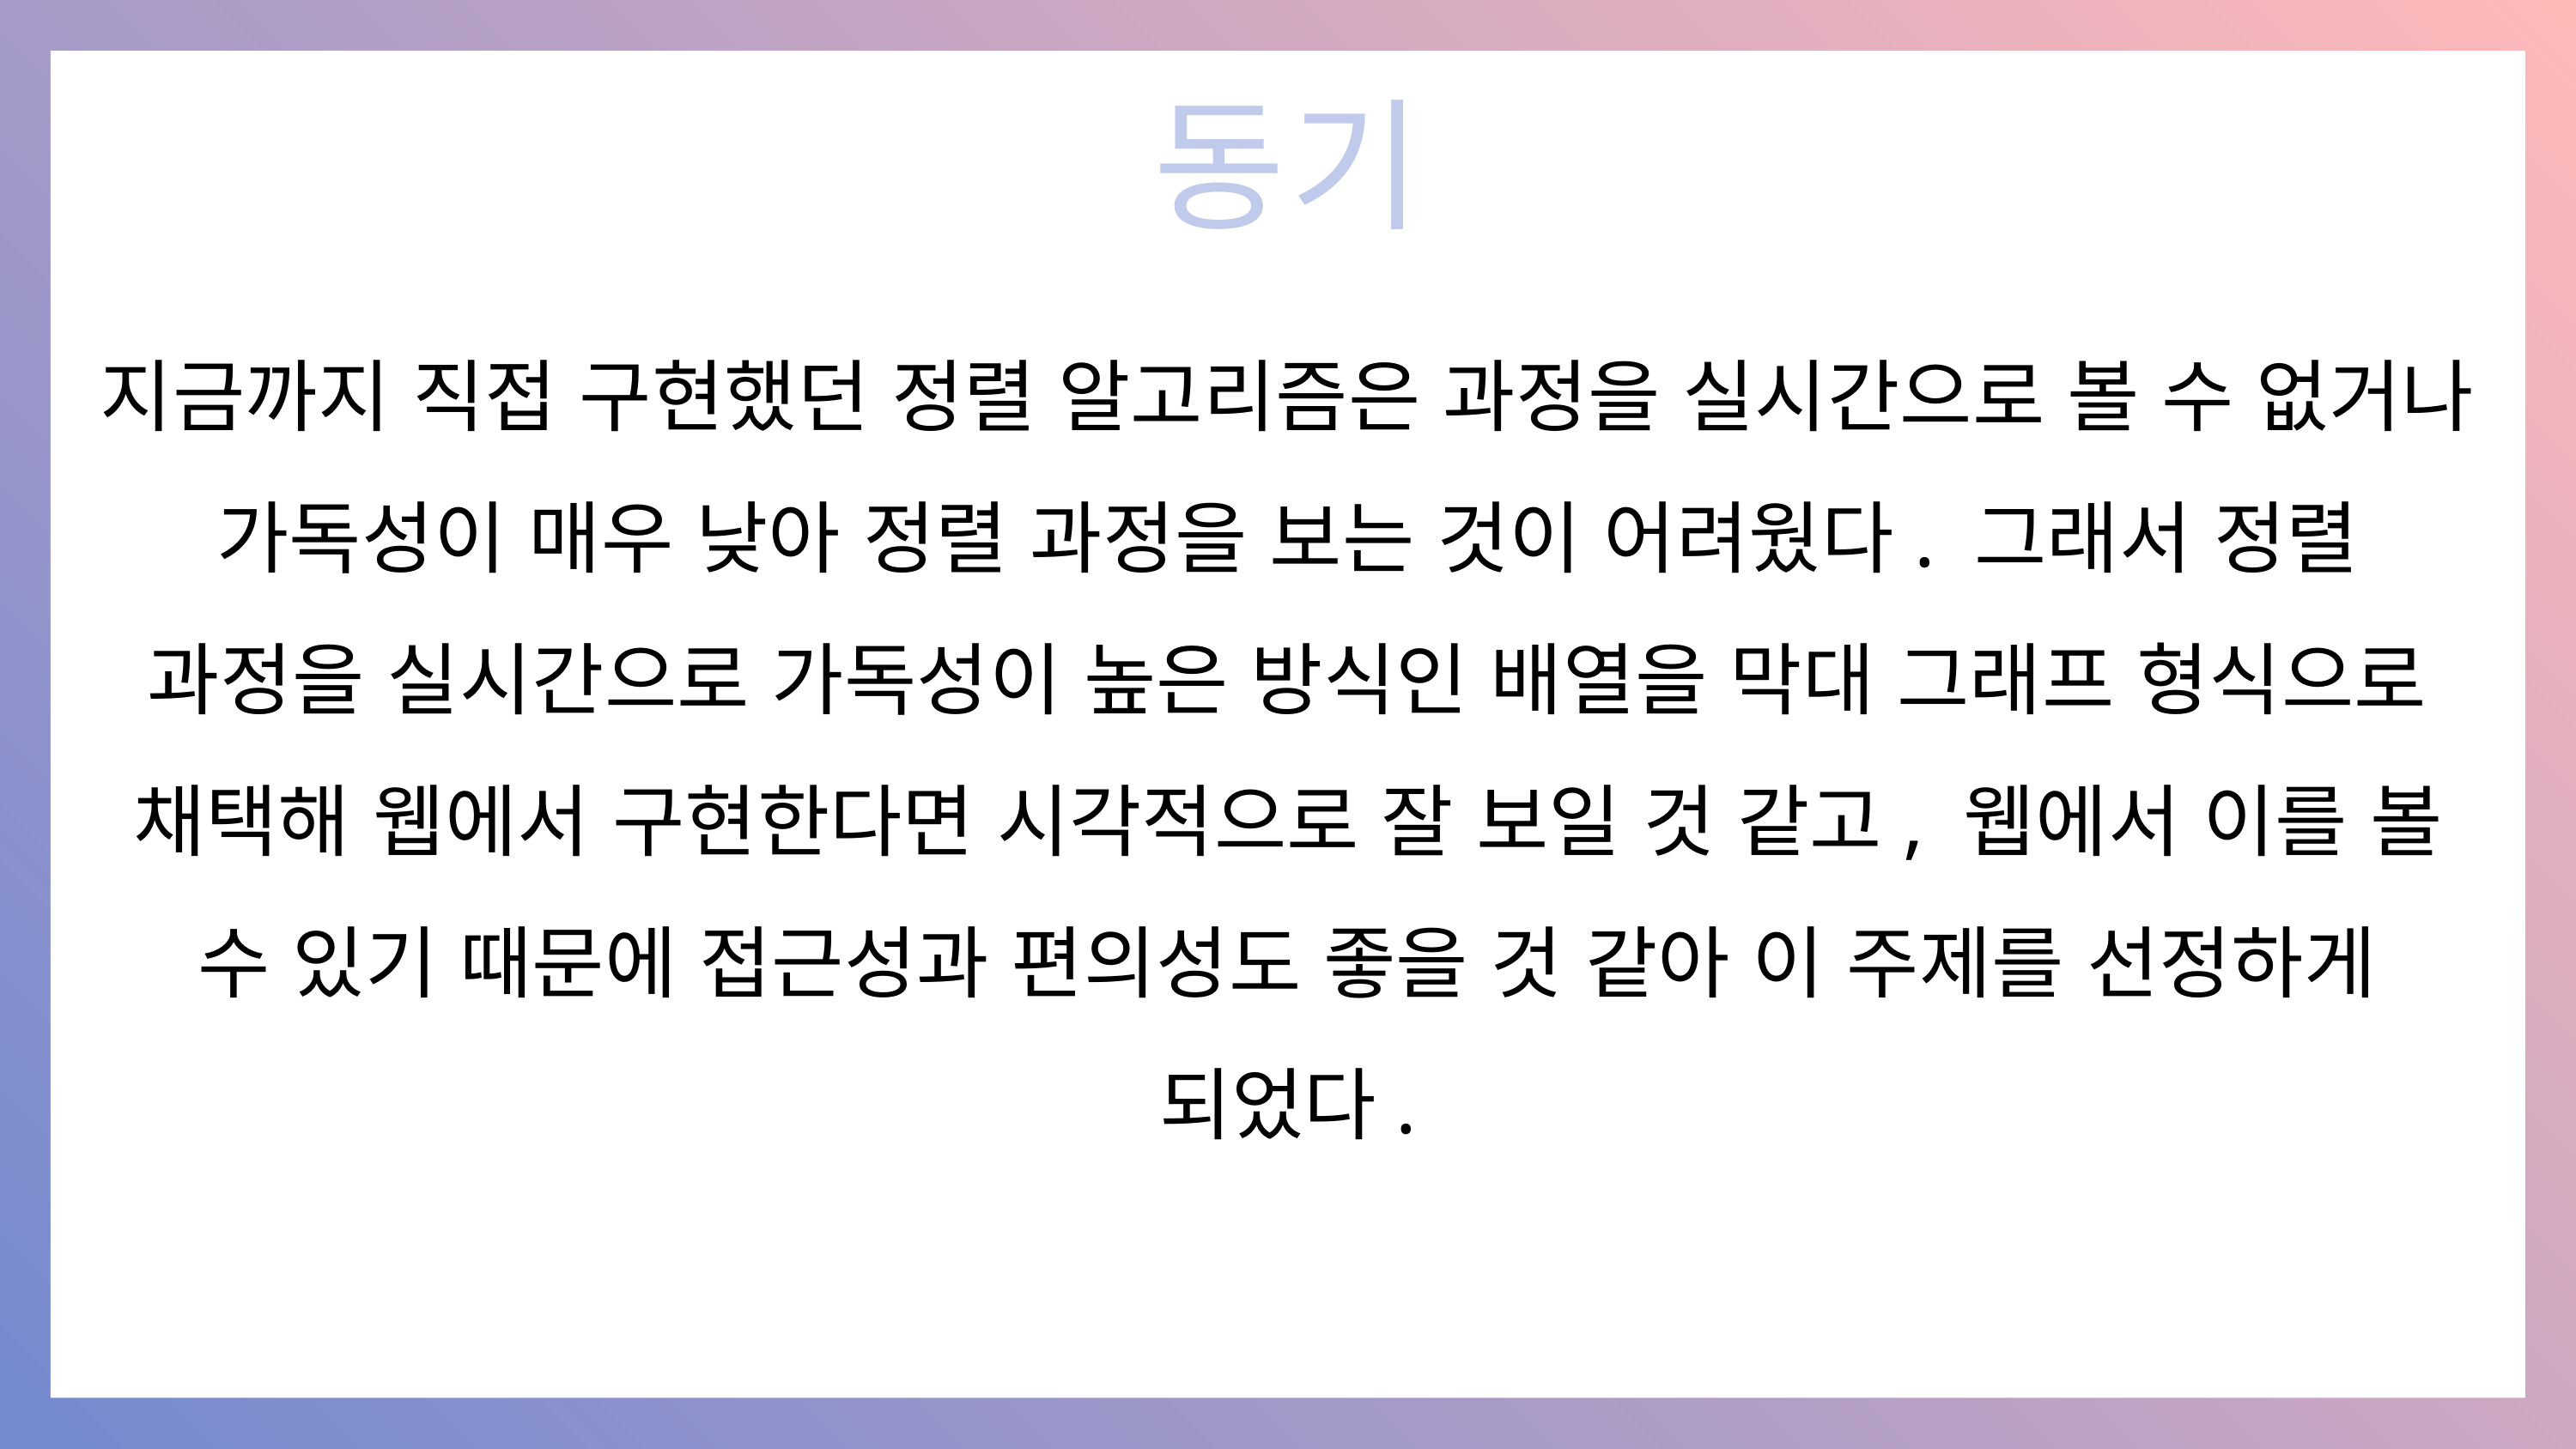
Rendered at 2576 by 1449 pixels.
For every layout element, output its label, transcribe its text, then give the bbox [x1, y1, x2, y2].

text_box 지금까지 직접 구현했던 정렬 알고리즘은 과정을 실시간으로 볼 수 없거나 가독성이 매우 낮아 정렬 과정을 보는 것이 어려웠다. 그래서 정렬 과정을 실시간으로 가독성이 높은 방식인 배열을 막대 그래프 형식으로 채택해 웹에서 구현한다면 시각적으로 잘 보일 것 같고, 웹에서 이를 볼 수 있기 때문에 접근성과 편의성도 좋을 것 같아 이 주제를 선정하게 되었다. [84, 293, 2492, 1155]
text_box 동기 [1140, 69, 1436, 254]
